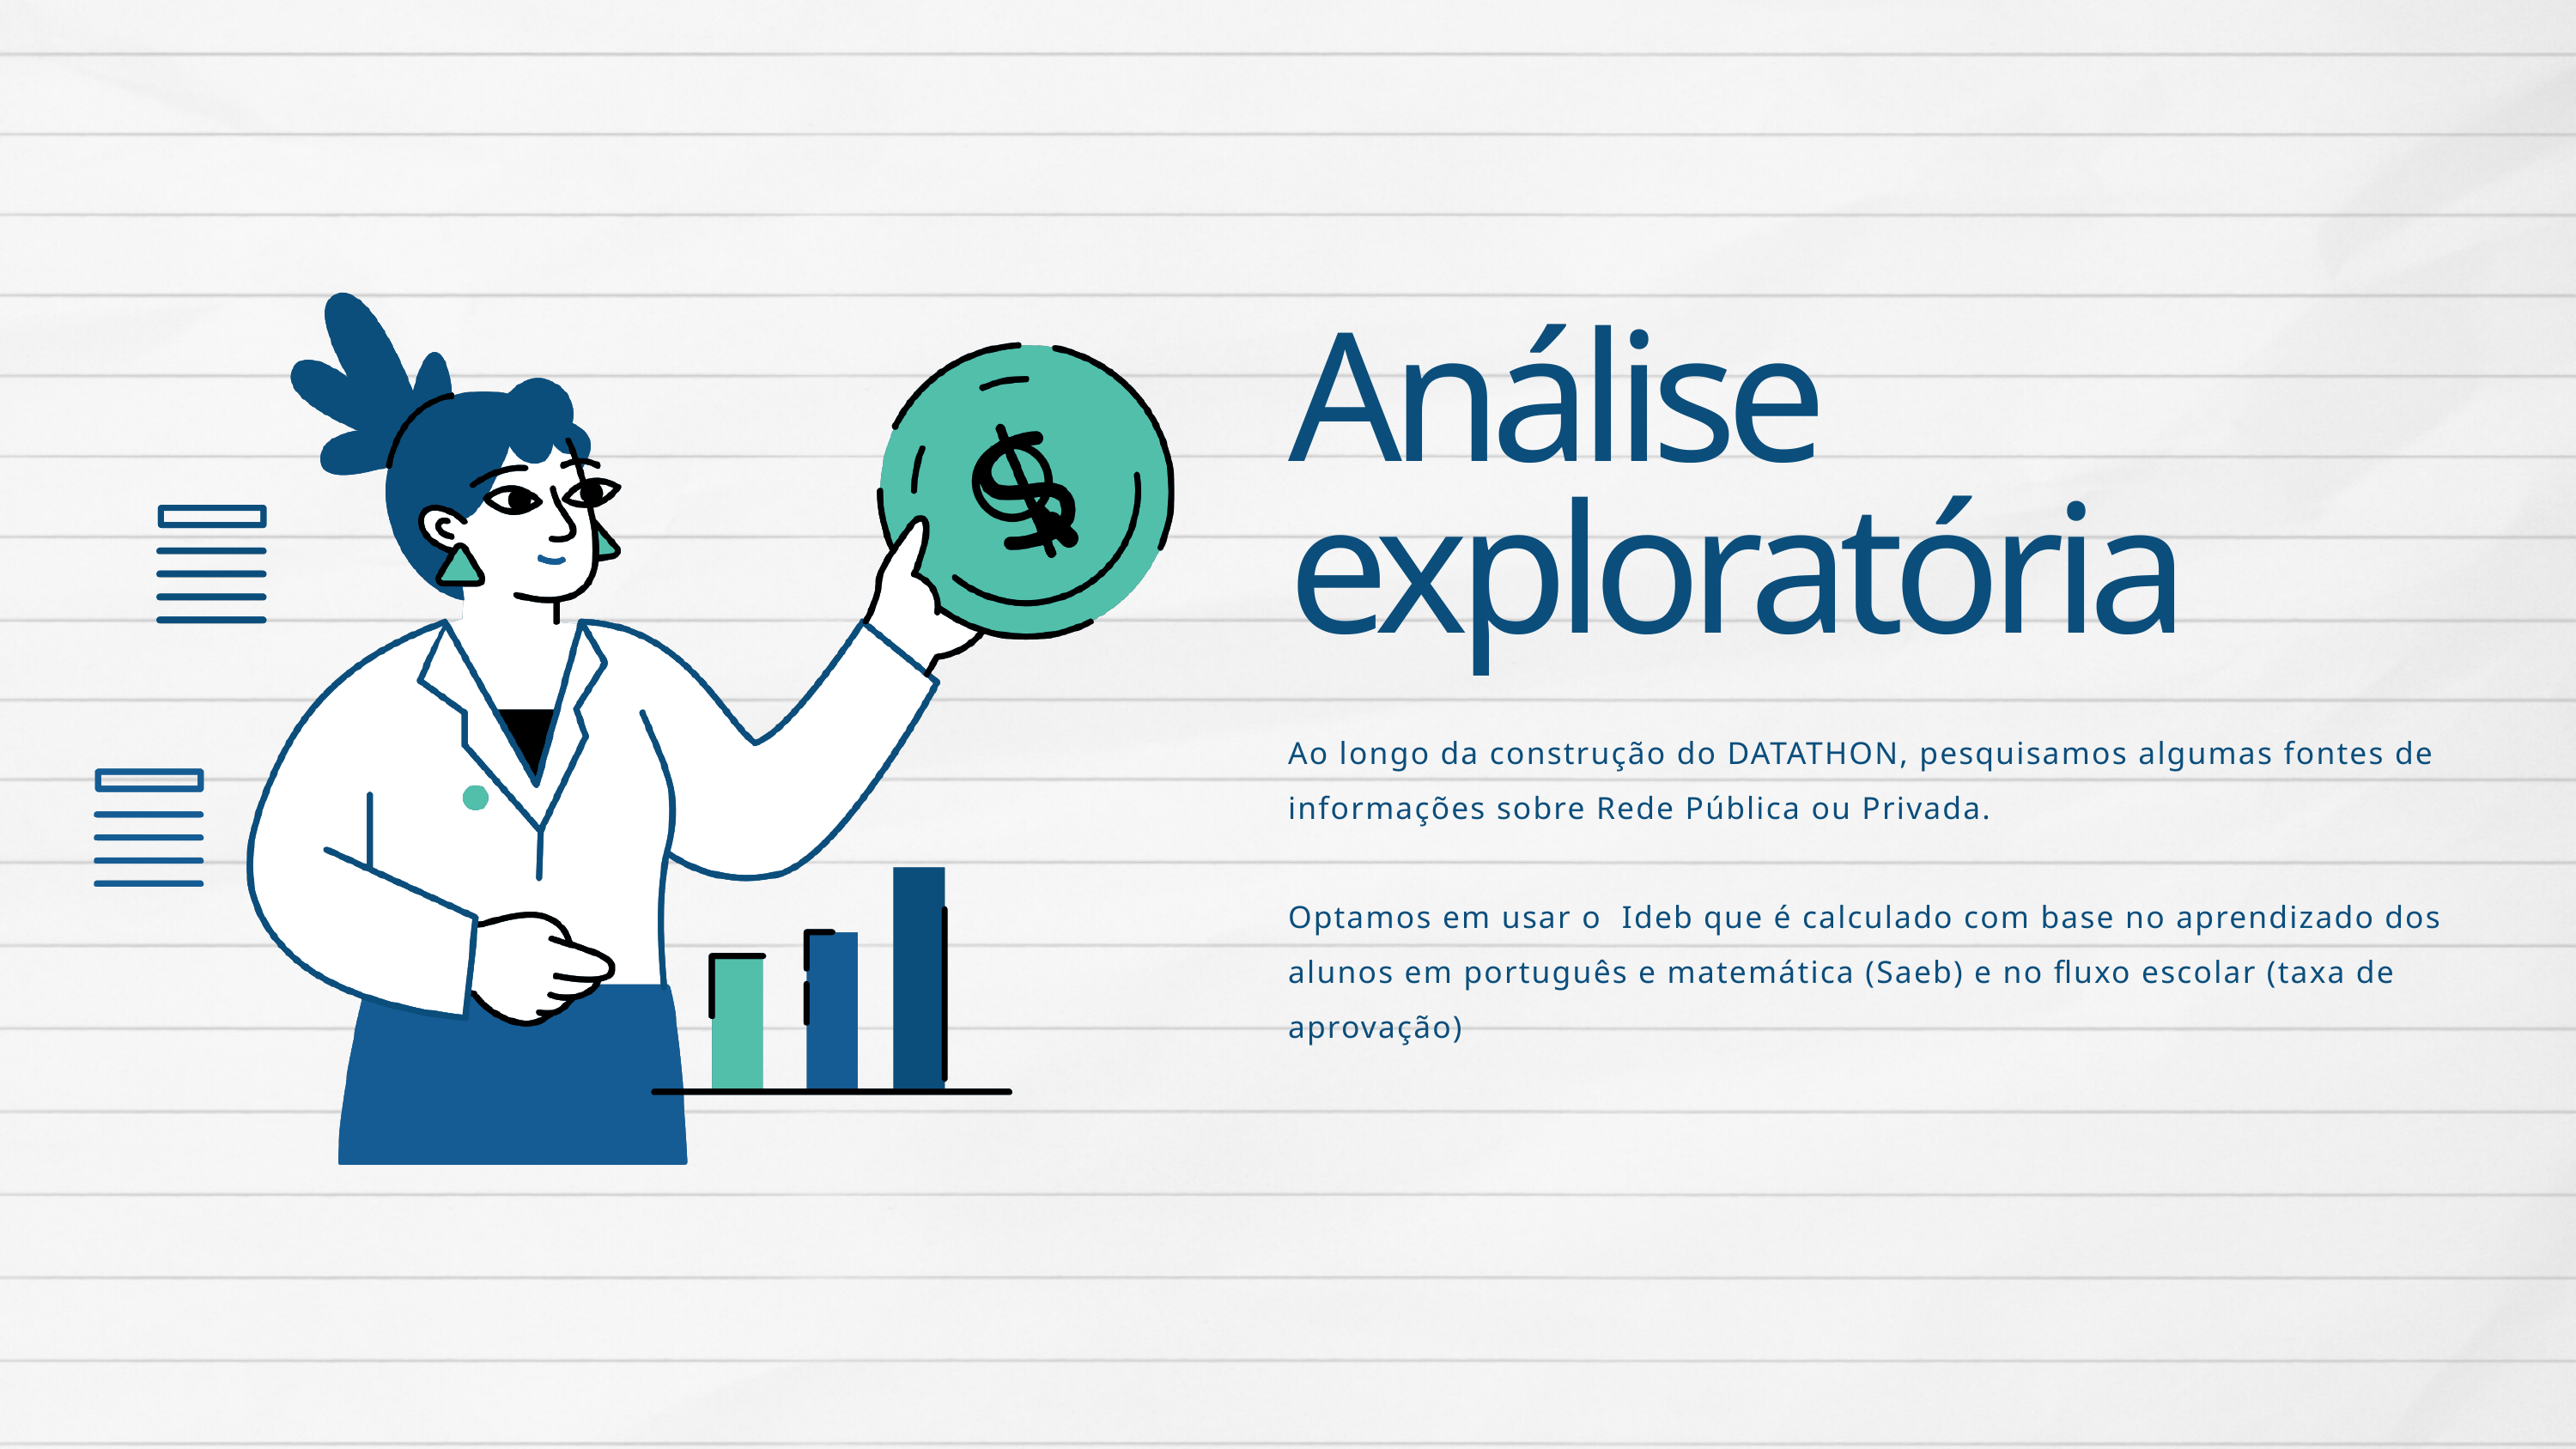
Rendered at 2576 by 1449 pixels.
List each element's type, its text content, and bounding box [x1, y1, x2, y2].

text_box [0, 0, 2576, 1449]
text_box Análise exploratória [1288, 325, 2448, 670]
text_box [94, 284, 1175, 1165]
text_box Ao longo da construção do DATATHON, pesquisamos algumas fontes de informações sobre Rede Pública ou Privada. Optamos em usar o Ideb que é calculado com base no aprendizado dos alunos em português e matemática (Saeb) e no fluxo escolar (taxa de aprovação) [1287, 715, 2482, 1045]
picture [960, 429, 1090, 559]
